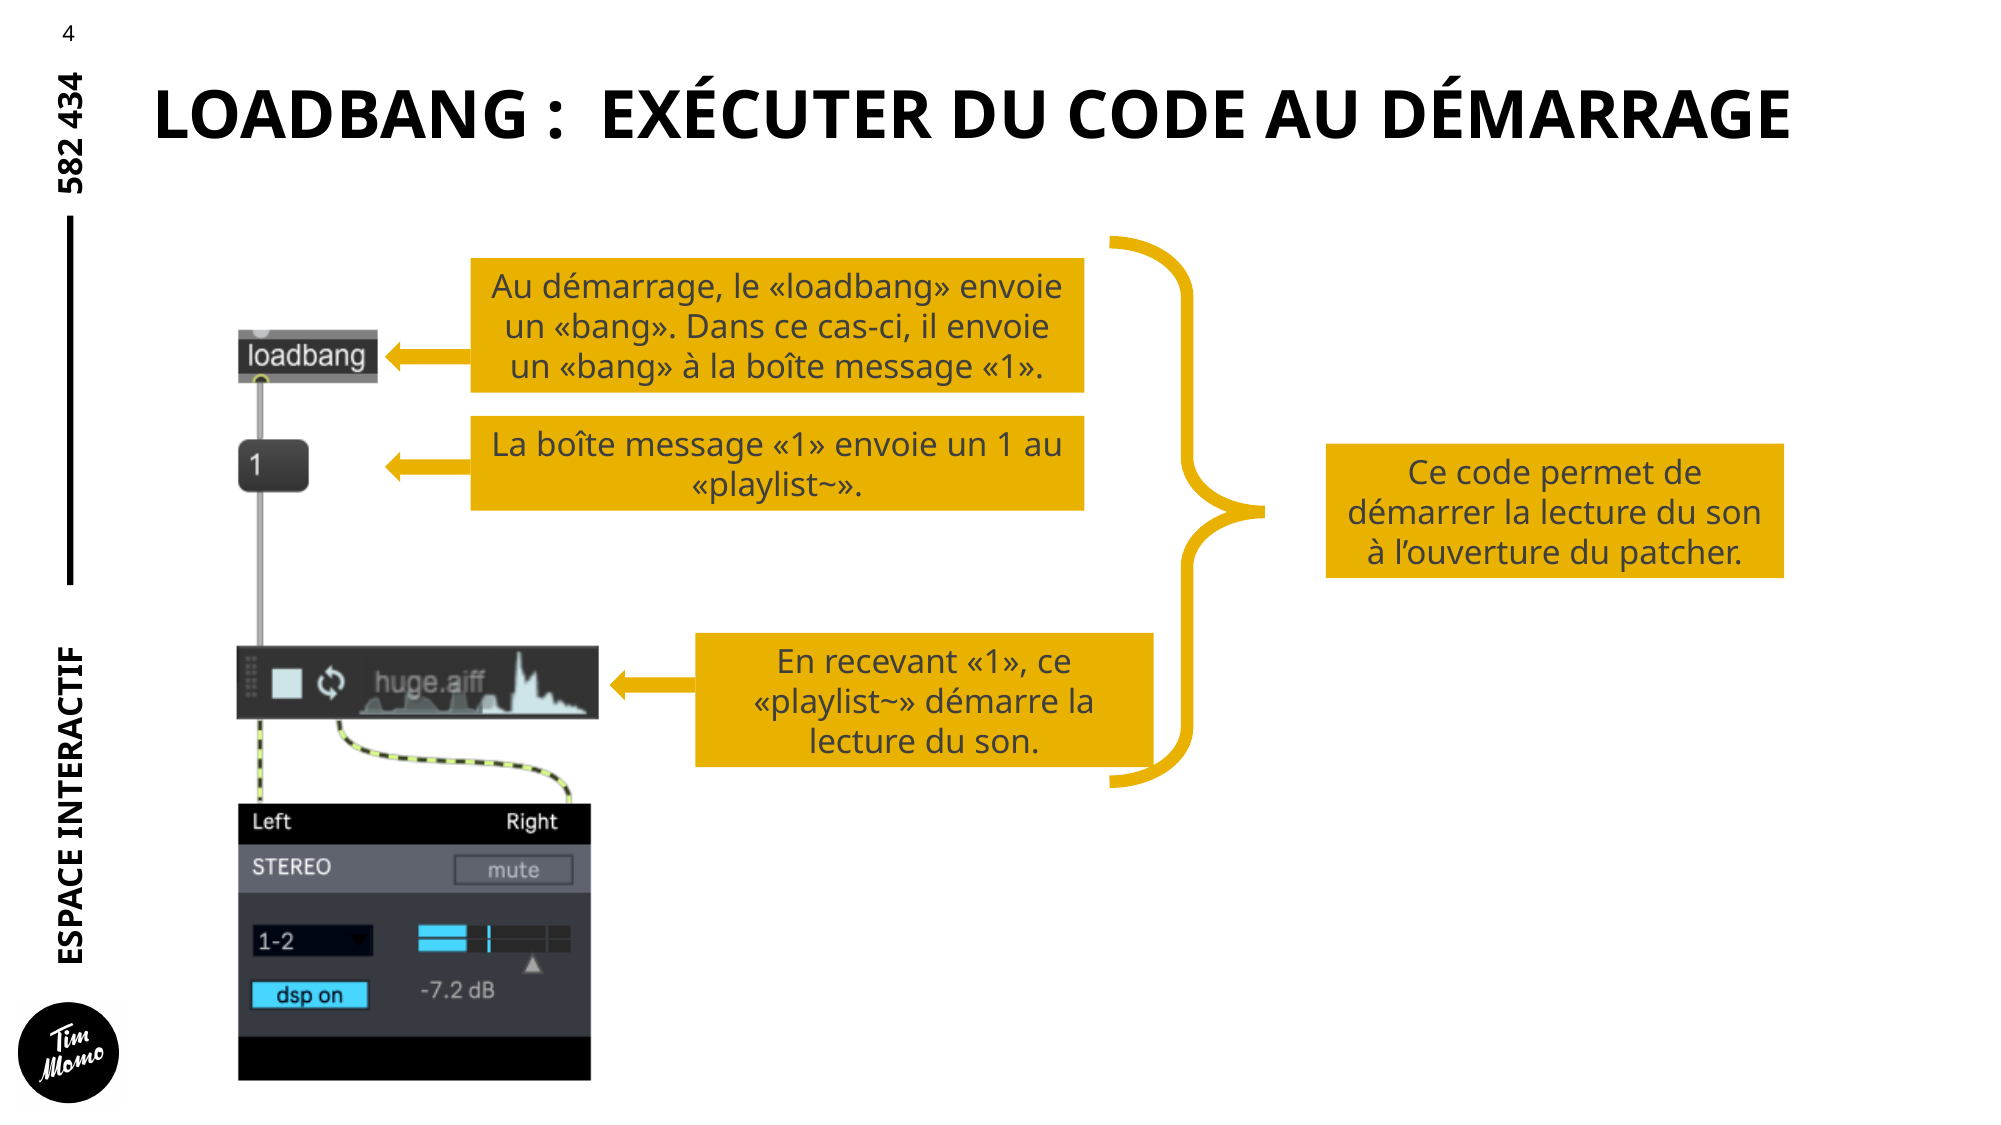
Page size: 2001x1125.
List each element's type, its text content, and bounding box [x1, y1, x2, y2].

text_box La boîte message «1» envoie un 1 au «playlist~». [610, 415, 1085, 512]
title LOADBANG : EXÉCUTER DU CODE AU DÉMARRAGE [137, 59, 1863, 175]
text_box [1109, 241, 1265, 783]
text_box En recevant «1», ce «playlist~» démarre la lecture du son. [694, 632, 1109, 768]
picture [15, 1000, 123, 1107]
text_box [610, 667, 694, 703]
text_box Au démarrage, le «loadbang» envoie un «bang». Dans ce cas-ci, il envoie un «bang» à la boîte message «1». [470, 257, 1085, 394]
picture [215, 302, 610, 1098]
text_box Ce code permet de démarrer la lecture du son à l’ouverture du patcher. [1325, 443, 1785, 579]
